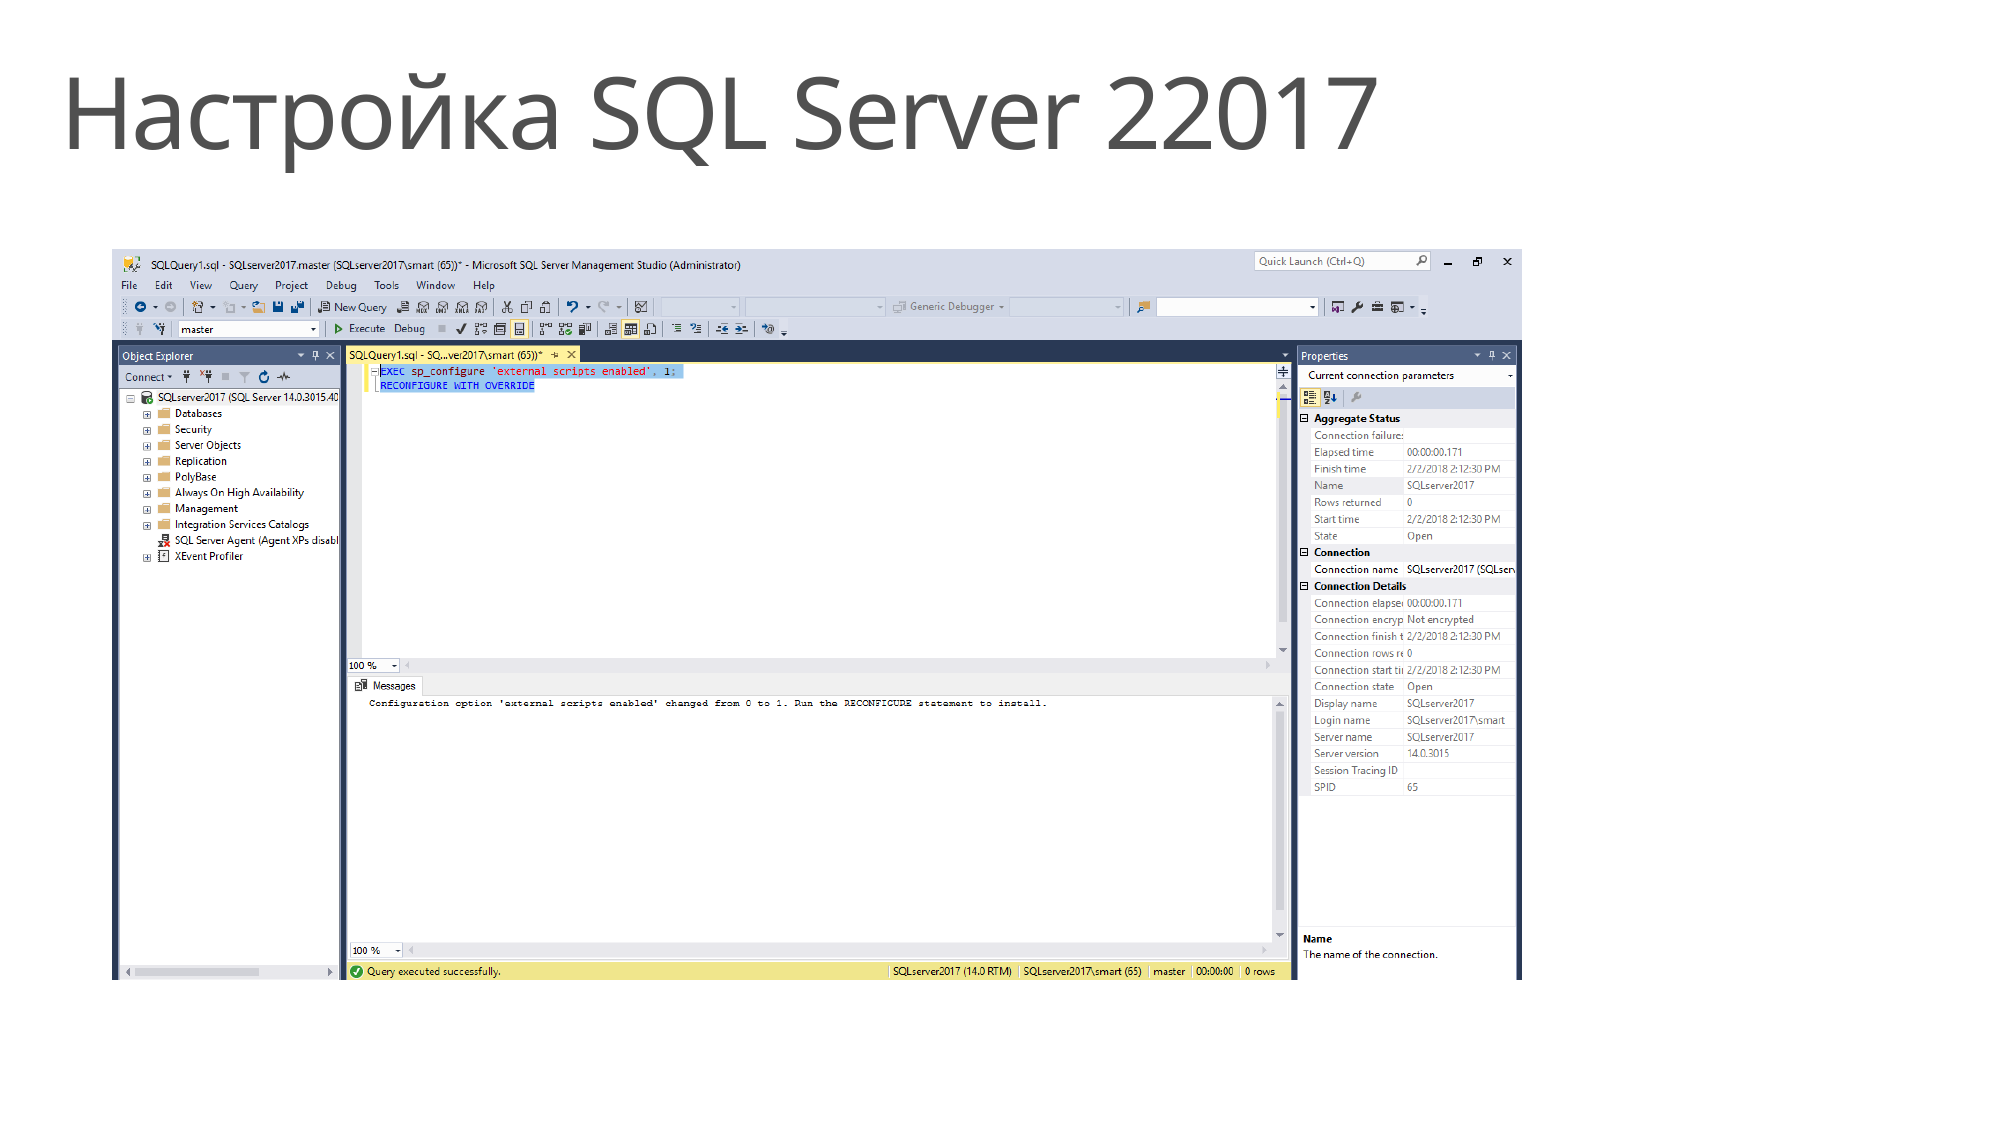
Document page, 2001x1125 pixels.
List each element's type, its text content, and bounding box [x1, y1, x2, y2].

title Настройка SQL Server 22017 [37, 48, 1957, 161]
picture [112, 249, 1522, 980]
